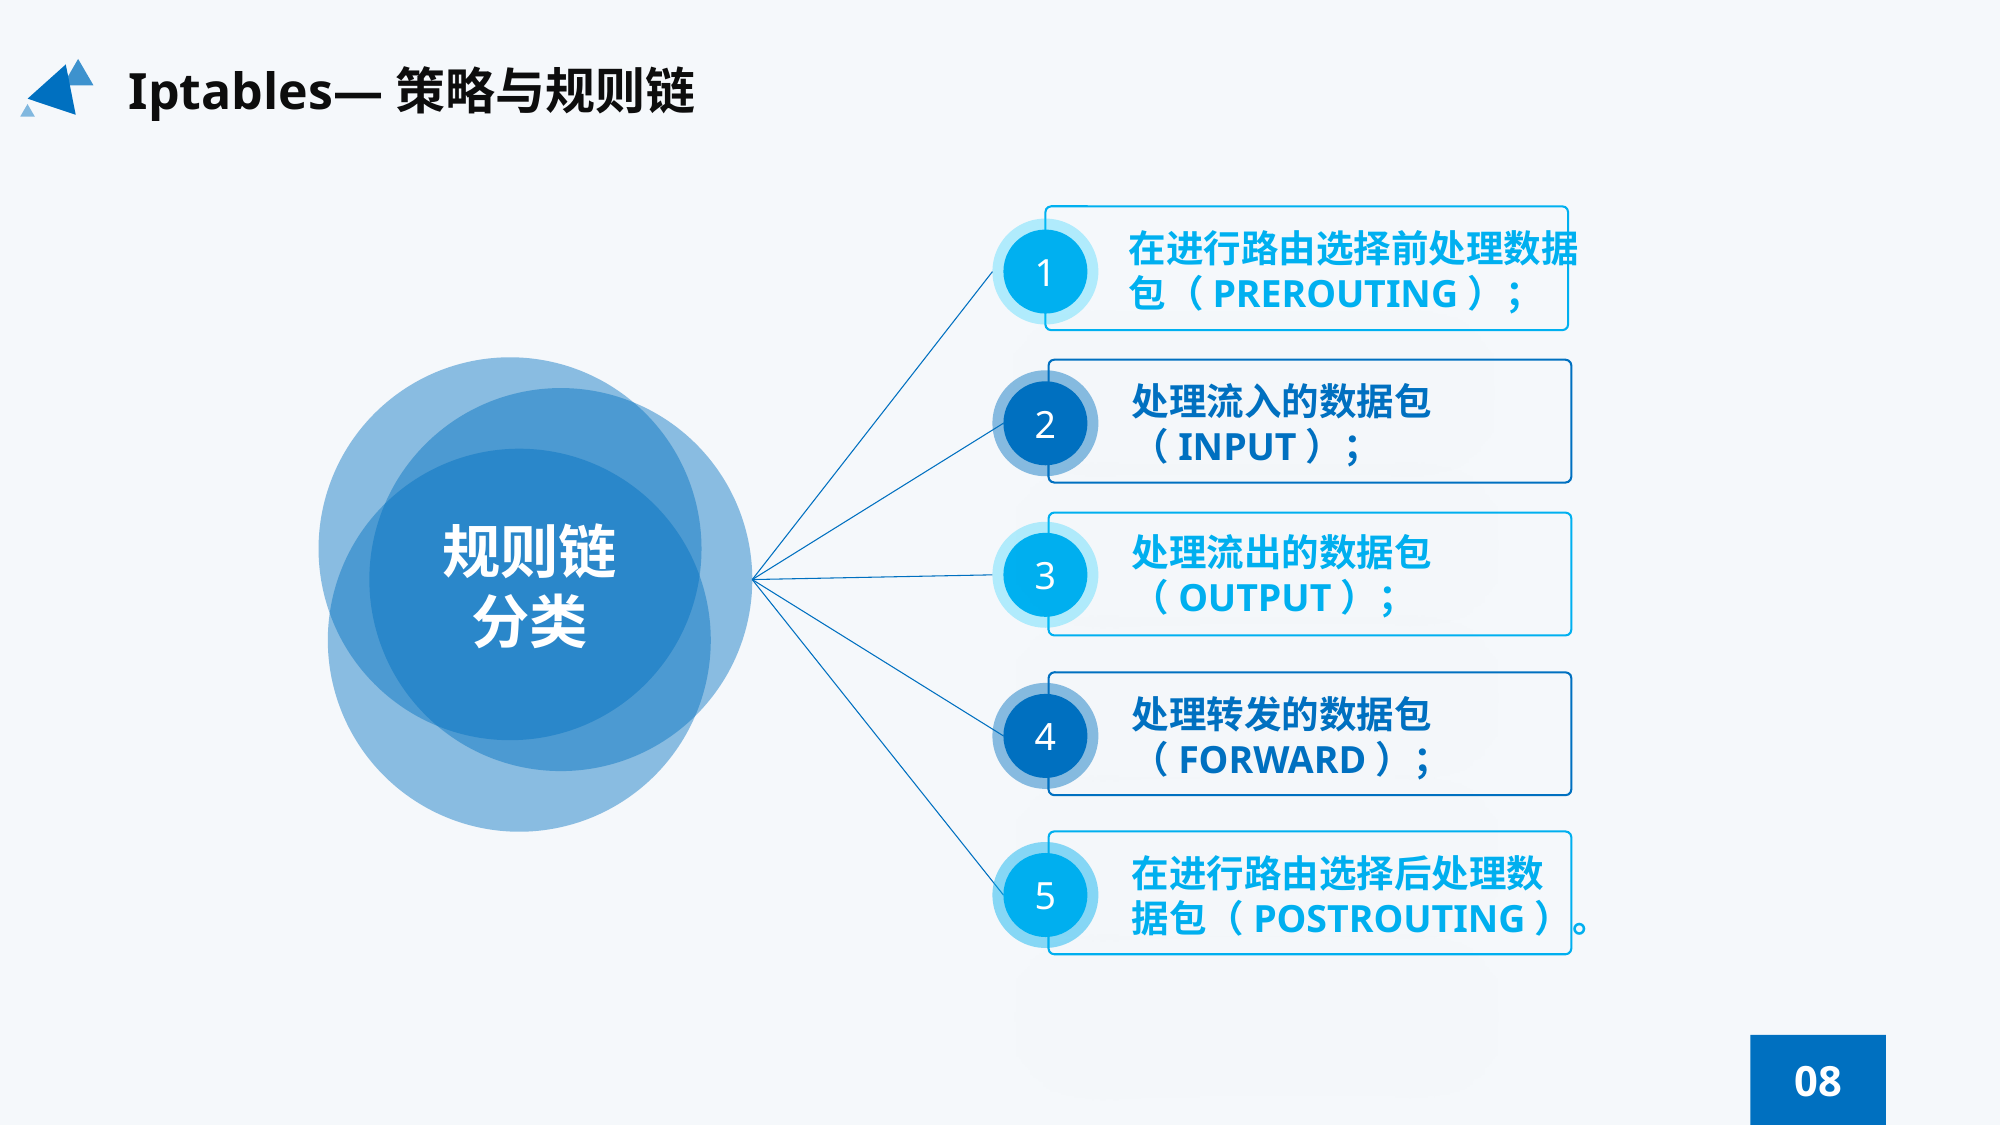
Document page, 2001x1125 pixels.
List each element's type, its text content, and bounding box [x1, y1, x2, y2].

text_box 5 [1002, 851, 1089, 939]
text_box [993, 369, 1100, 478]
text_box [1004, 681, 1100, 790]
text_box [1047, 671, 1573, 797]
text_box [1488, 511, 1573, 521]
text_box [1047, 358, 1573, 484]
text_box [20, 58, 94, 117]
text_box [1044, 205, 1570, 332]
text_box 处理转发的数据包（FORWARD）； [1117, 683, 1596, 788]
text_box [1047, 621, 1573, 637]
text_box 在进行路由选择前处理数据包（PREROUTING）； [1113, 217, 1596, 323]
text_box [752, 423, 1004, 579]
text_box 处理流入的数据包（INPUT）； [1117, 370, 1596, 476]
text_box [384, 387, 752, 716]
text_box 处理流出的数据包（OUTPUT）； [1117, 521, 1602, 627]
text_box 3 [1004, 540, 1061, 618]
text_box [1750, 1034, 1886, 1125]
text_box [1004, 590, 1075, 629]
text_box [317, 356, 634, 612]
text_box 4 [1004, 692, 1089, 779]
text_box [752, 579, 1004, 896]
text_box 2 [1002, 380, 1089, 467]
text_box 在进行路由选择后处理数据包（POSTROUTING）。 [1117, 842, 1596, 948]
text_box 规则链 分类 [380, 507, 679, 663]
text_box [752, 271, 993, 423]
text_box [752, 574, 993, 579]
text_box [1004, 526, 1021, 560]
text_box Iptables—策略与规则链 [113, 52, 1086, 127]
text_box [991, 840, 1100, 949]
text_box [991, 217, 1100, 326]
text_box [326, 447, 712, 833]
text_box 1 [1002, 228, 1089, 315]
text_box [1047, 830, 1573, 956]
